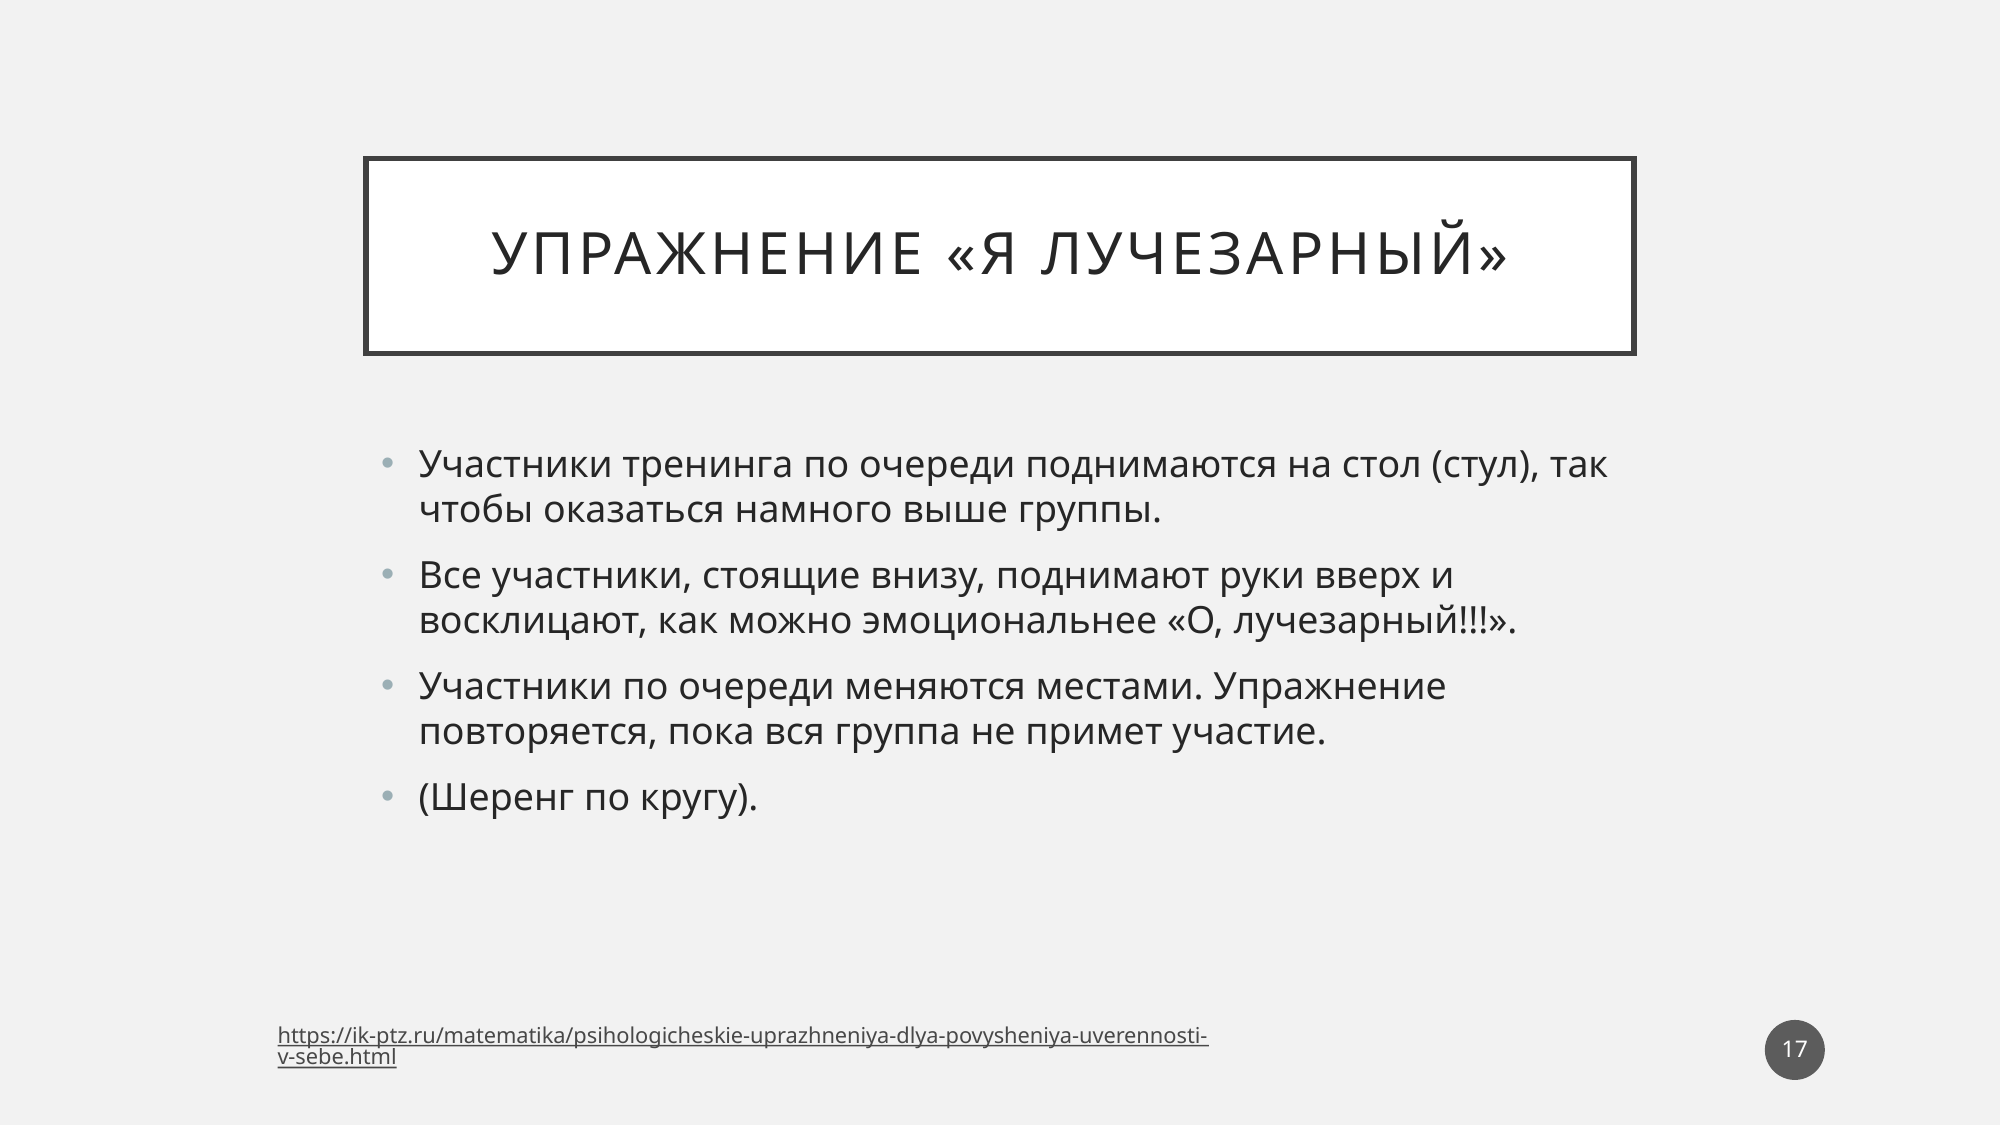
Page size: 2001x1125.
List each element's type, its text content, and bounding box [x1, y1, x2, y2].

title Упражнение «я лучезарный» [363, 156, 1637, 356]
list Участники тренинга по очереди поднимаются на стол (стул), так чтобы оказаться намного выше группы. Все участники, стоящие внизу, поднимают руки вверх и восклицают, как можно эмоциональнее «О, лучезарный!!!». Участники по очереди меняются местами. Упражнение повторяется, пока вся группа не примет участие. (Шеренг по кругу). [366, 432, 1634, 942]
footer https://ik-ptz.ru/matematika/psihologicheskie-uprazhneniya-dlya-povysheniya-uverennosti-v-sebe.html [262, 1023, 1231, 1076]
slide_number 17 [1764, 1019, 1825, 1080]
